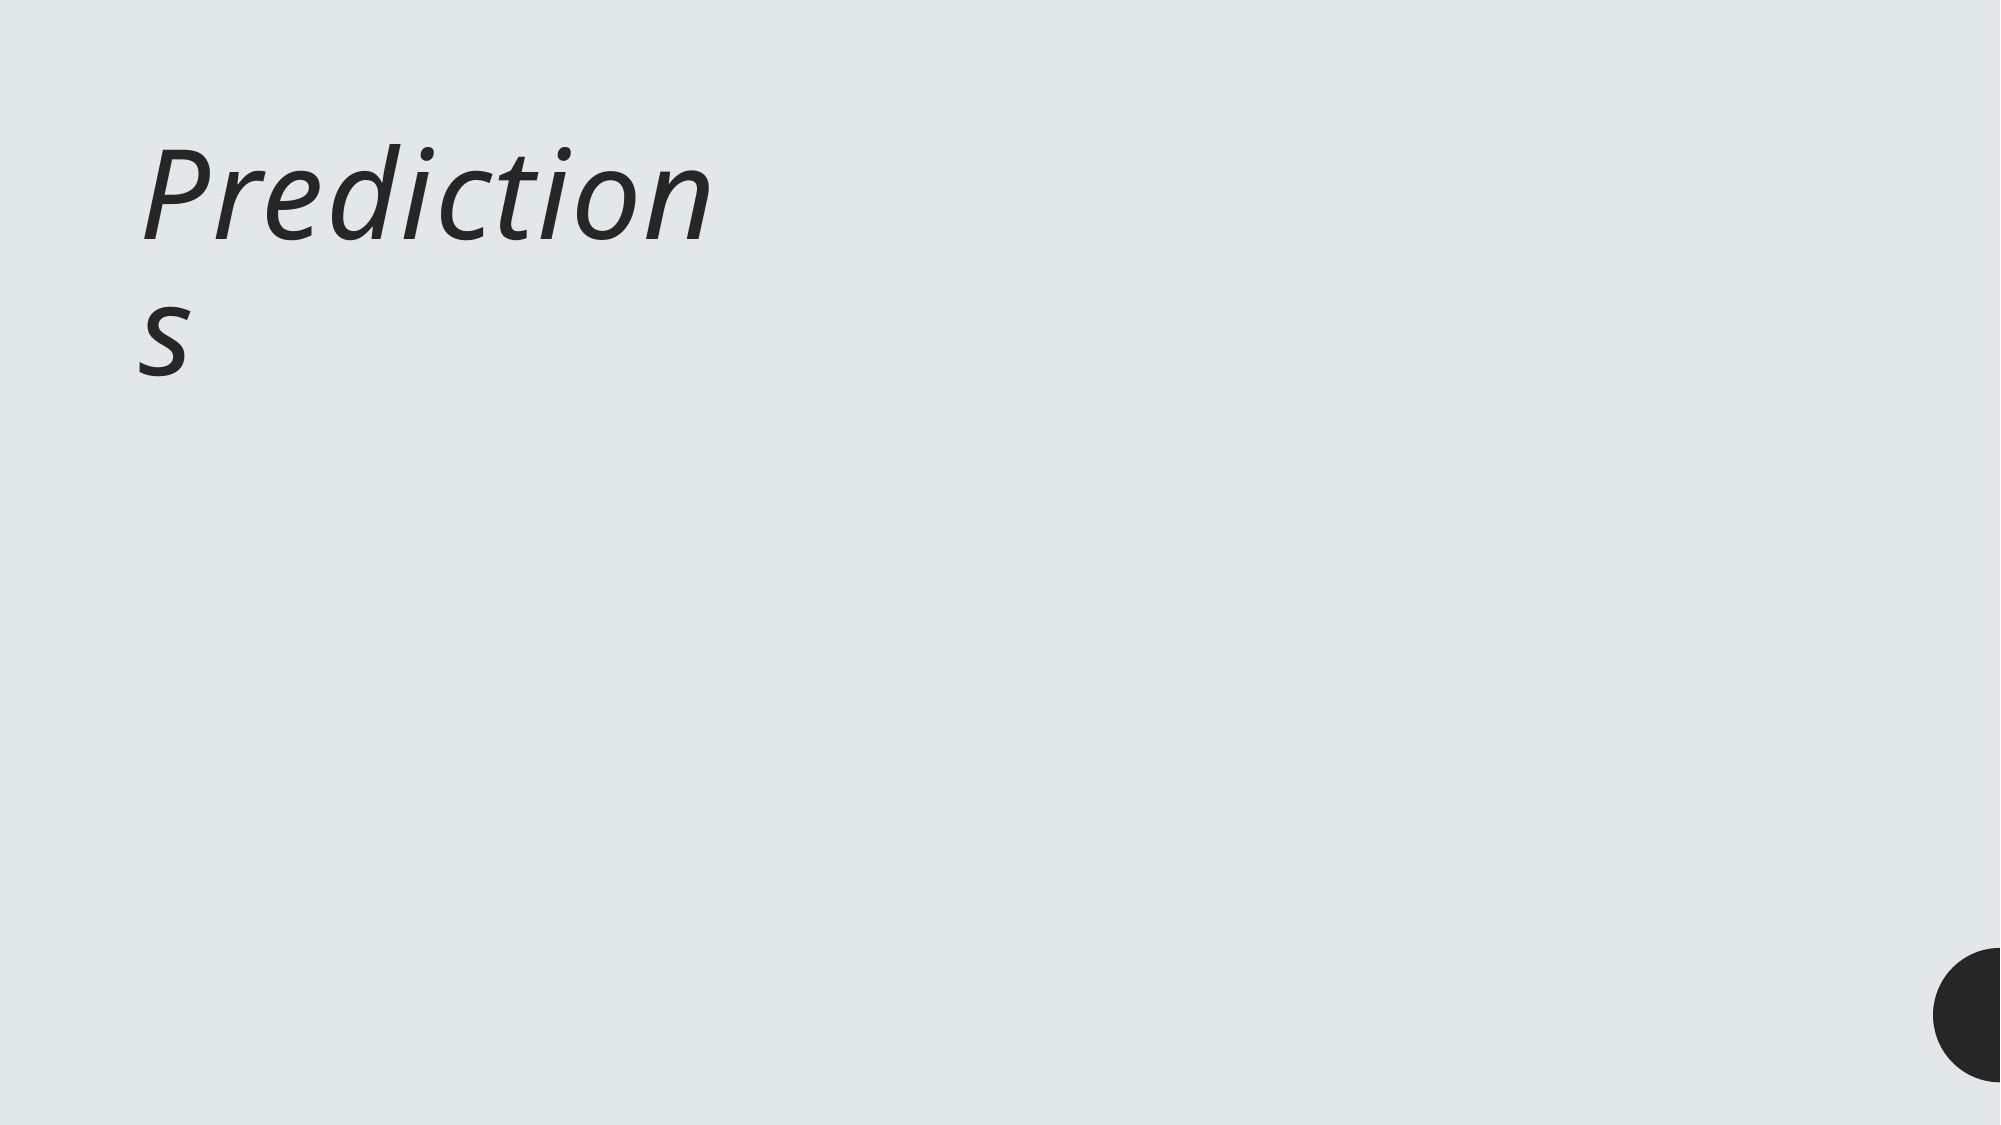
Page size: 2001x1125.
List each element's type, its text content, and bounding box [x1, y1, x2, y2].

title Predictions [124, 124, 753, 905]
